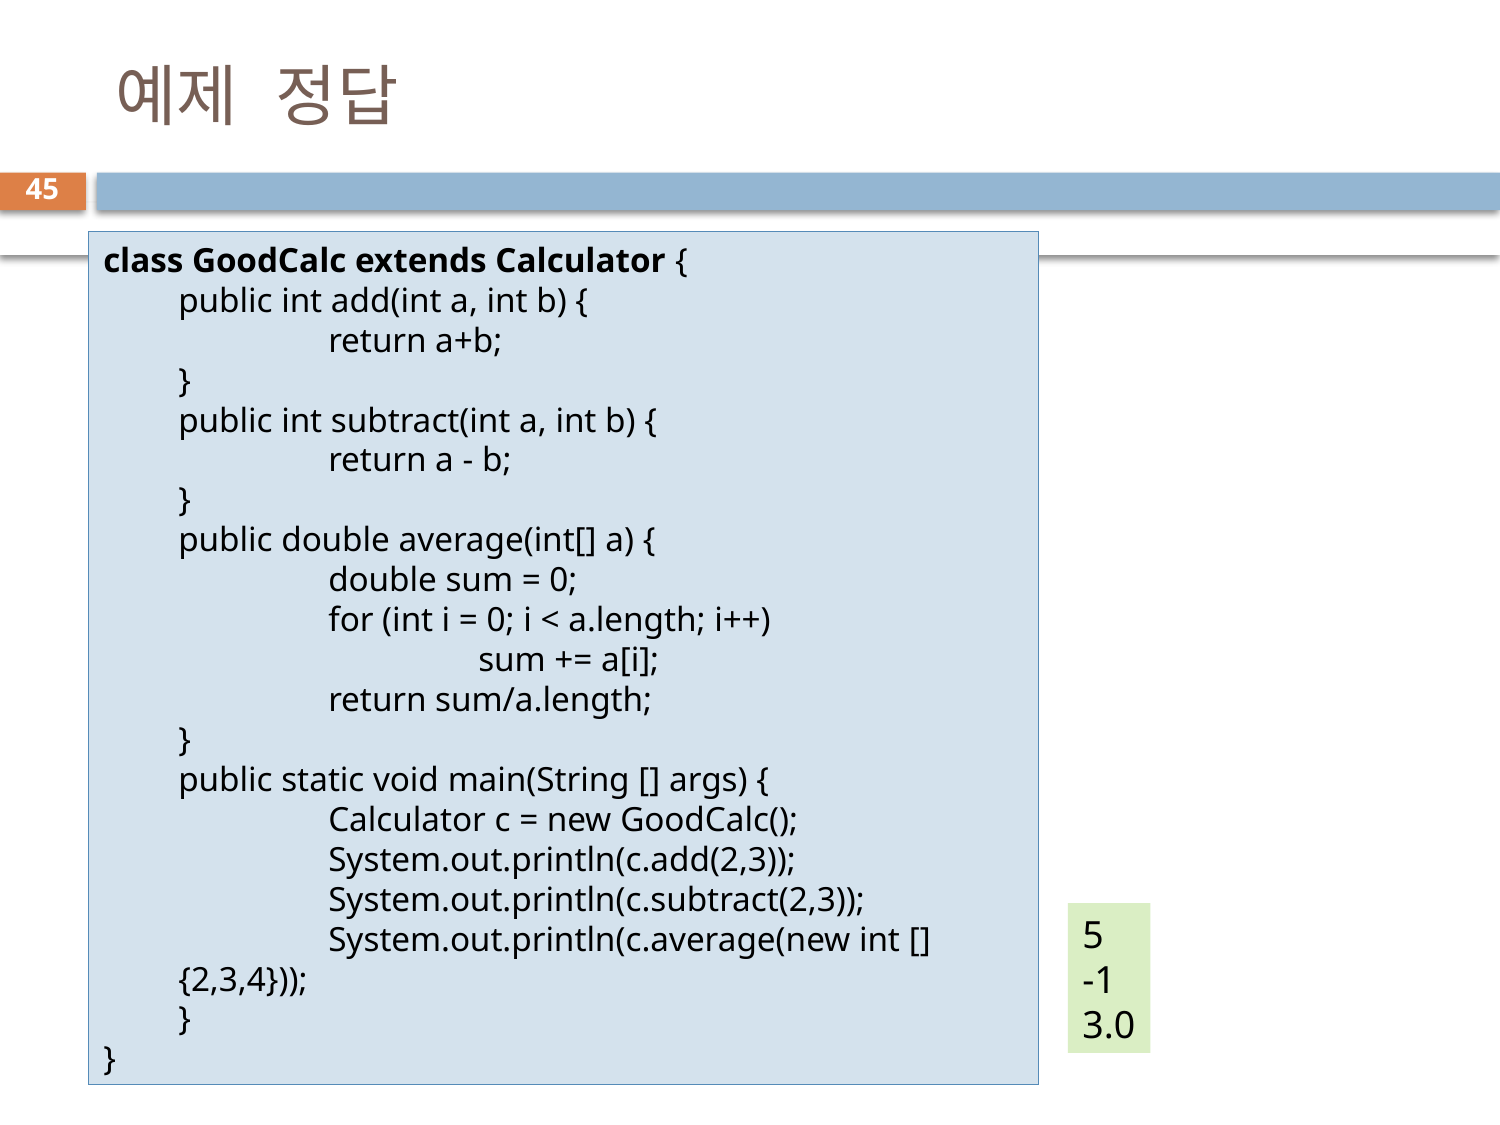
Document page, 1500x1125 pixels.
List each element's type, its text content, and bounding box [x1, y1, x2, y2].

slide_number 45 [0, 170, 87, 211]
title 예제 정답 [100, 37, 1438, 149]
text_box 5 -1 3.0 [1067, 903, 1151, 1053]
text_box class GoodCalc extends Calculator { public int add(int a, int b) { return a+b; } public int subtract(int a, int b) { return a - b; } public double average(int[] a) { double sum = 0; for (int i = 0; i < a.length; i++) sum += a[i]; return sum/a.length; } public static void main(String [] args) { Calculator c = new GoodCalc(); System.out.println(c.add(2,3)); System.out.println(c.subtract(2,3)); System.out.println(c.average(new int [] {2,3,4})); } } [88, 231, 1039, 1085]
